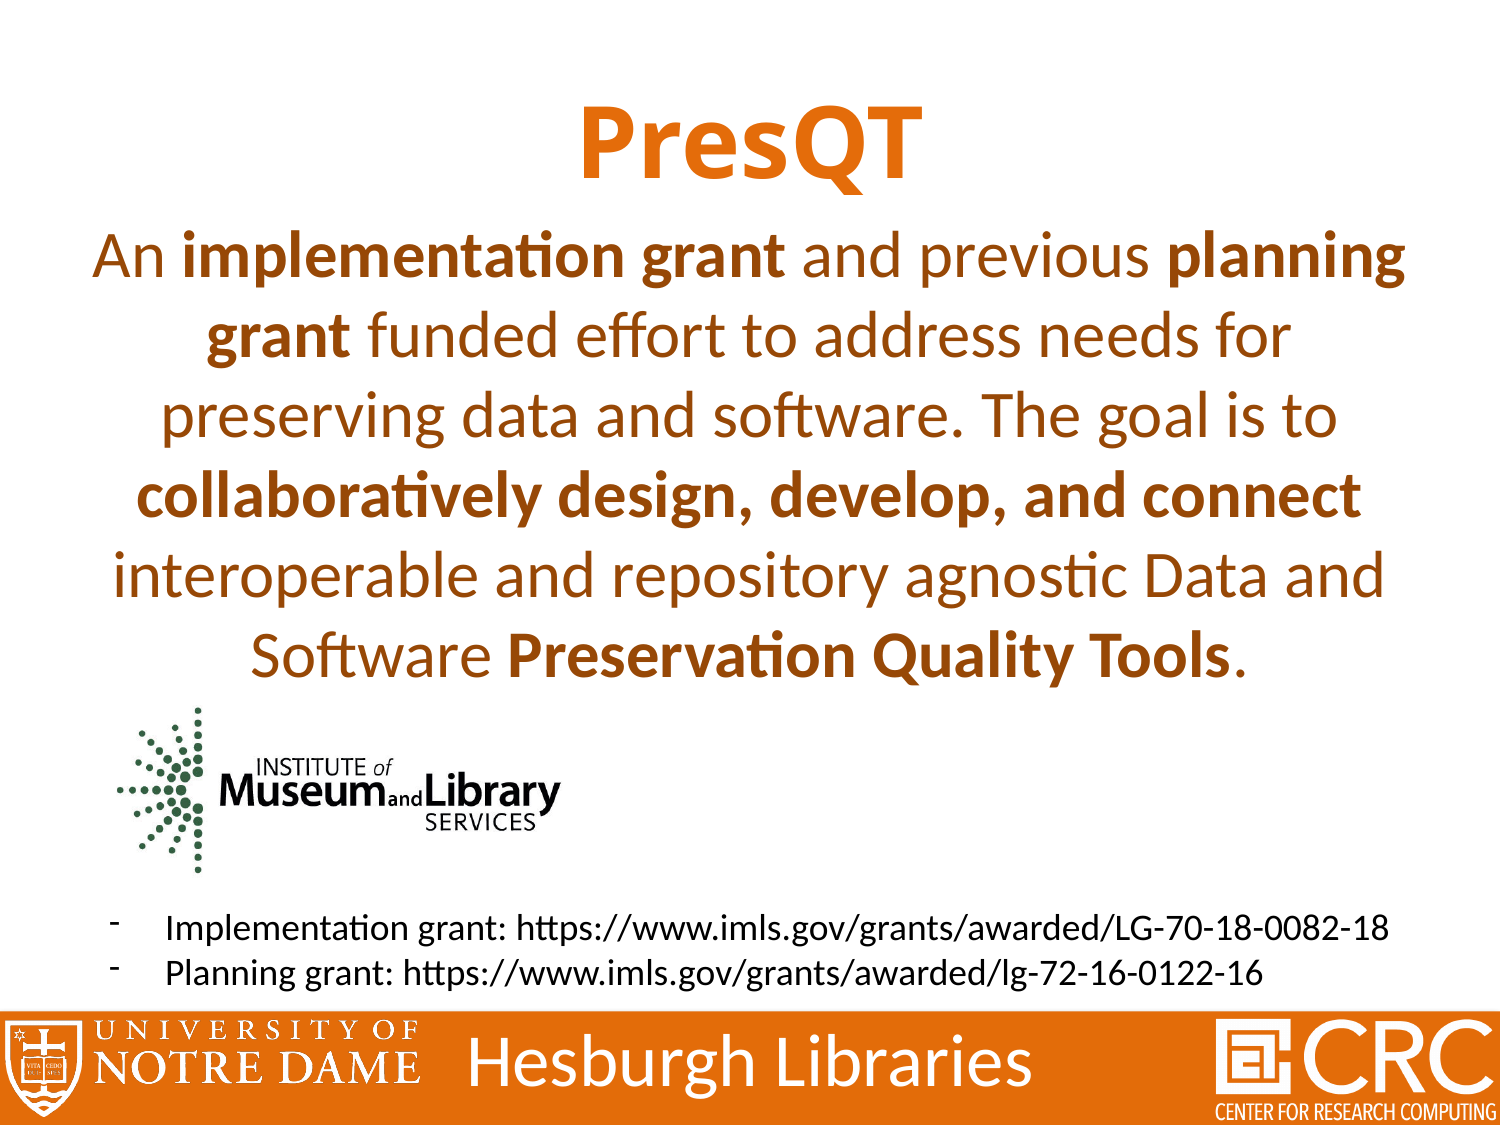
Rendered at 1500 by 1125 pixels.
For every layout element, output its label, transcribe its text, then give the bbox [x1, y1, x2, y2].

title PresQT [75, 45, 1425, 203]
text_box Implementation grant: https://www.imls.gov/grants/awarded/LG-70-18-0082-18 Planning grant: https://www.imls.gov/grants/awarded/lg-72-16-0122-16 [74, 895, 1425, 956]
list An implementation grant and previous planning grant funded effort to address needs for preserving data and software. The goal is to collaboratively design, develop, and connect interoperable and repository agnostic Data and Software Preservation Quality Tools. [75, 203, 1425, 895]
text_box Hesburgh Libraries [0, 1011, 1500, 1125]
picture [5, 1019, 420, 1117]
picture [1210, 1013, 1500, 1125]
picture [111, 684, 575, 896]
